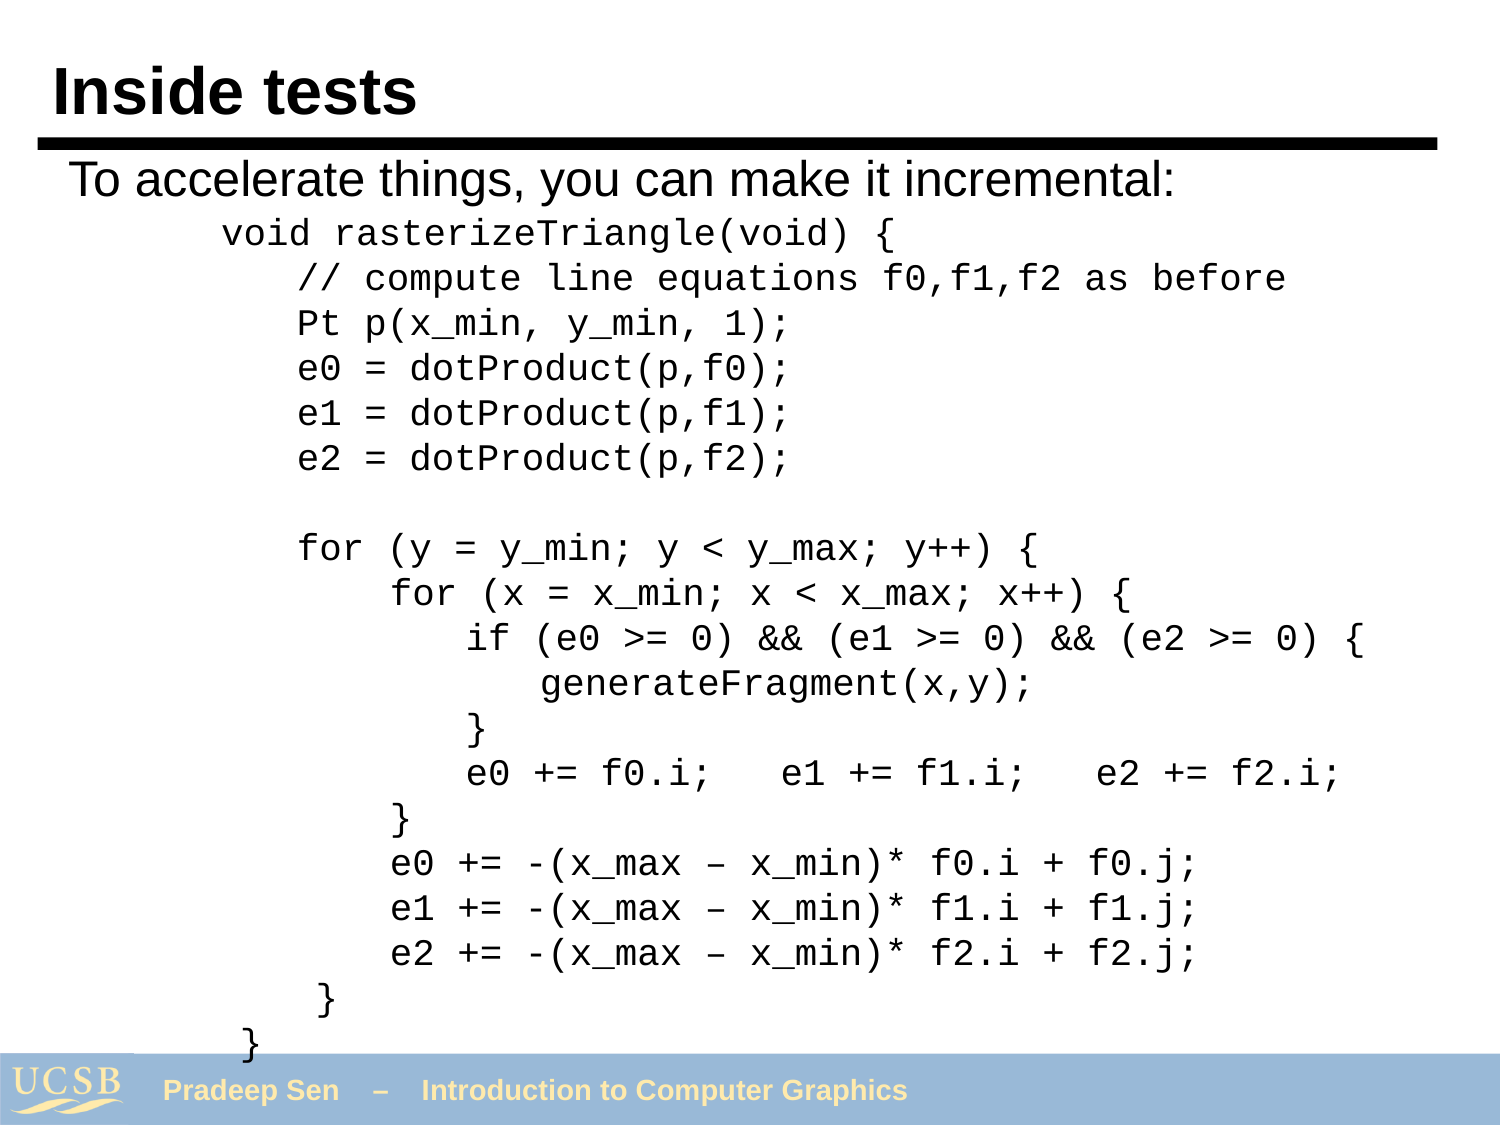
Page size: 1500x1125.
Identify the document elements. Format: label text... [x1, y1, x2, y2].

text_box To accelerate things, you can make it incremental: [53, 139, 1192, 214]
text_box void rasterizeTriangle(void) { // compute line equations f0,f1,f2 as before Pt p(x_min, y_min, 1); e0 = dotProduct(p,f0); e1 = dotProduct(p,f1); e2 = dotProduct(p,f2); for (y = y_min; y < y_max; y++) { for (x = x_min; x < x_max; x++) { if (e0 >= 0) && (e1 >= 0) && (e2 >= 0) { generateFragment(x,y); } e0 += f0.i; e1 += f1.i; e2 += f2.i; } e0 += -(x_max – x_min)* f0.i + f0.j; e1 += -(x_max – x_min)* f1.i + f1.j; e2 += -(x_max – x_min)* f2.i + f2.j; } } [206, 200, 1381, 1071]
title Inside tests [37, 37, 1438, 138]
title Orthographic projection [0, 1053, 128, 1125]
